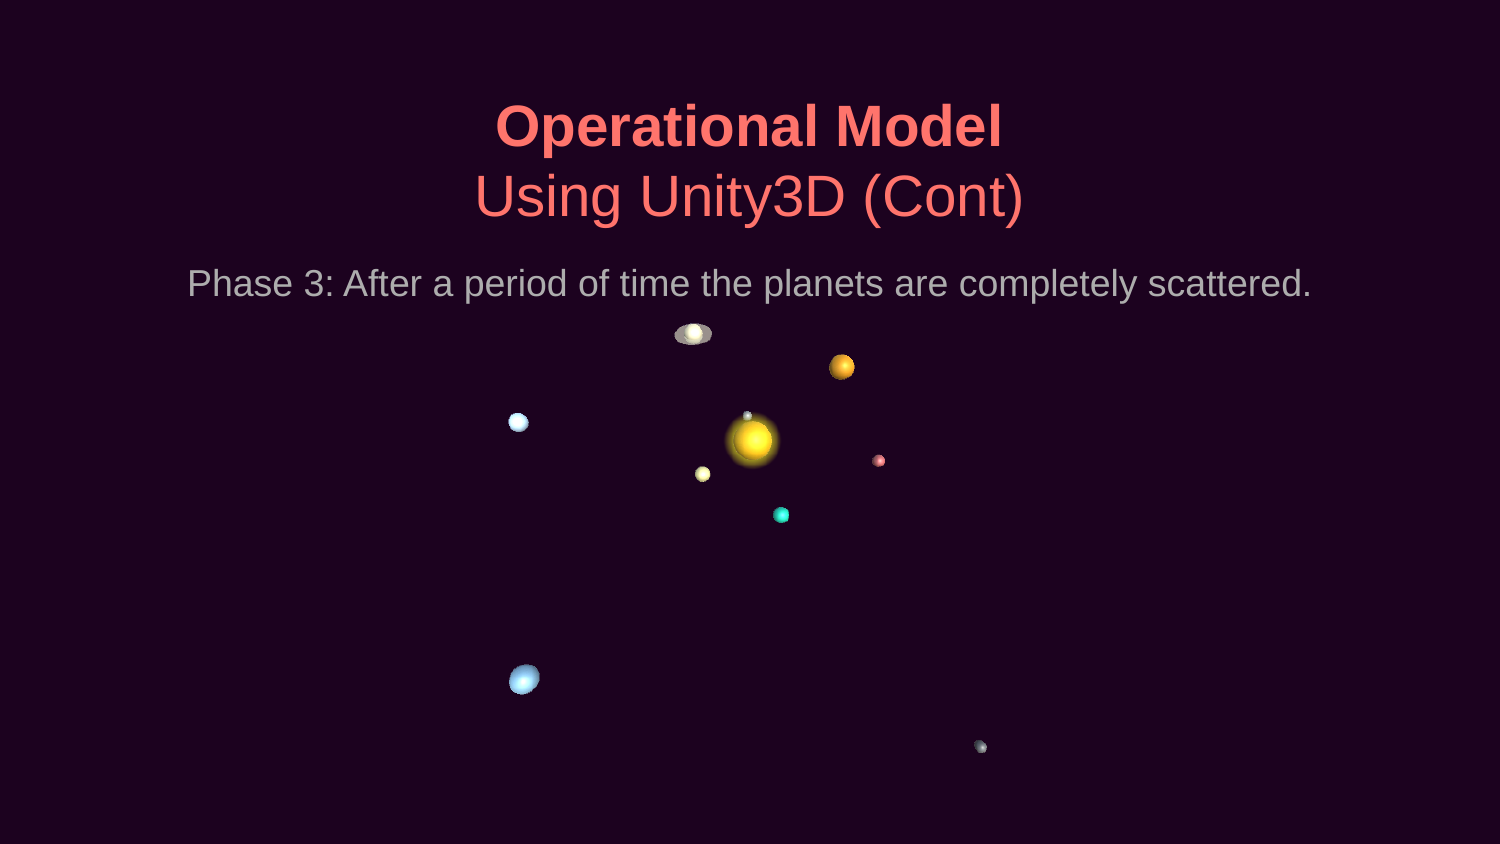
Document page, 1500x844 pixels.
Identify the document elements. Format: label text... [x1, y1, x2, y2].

subtitle Phase 3: After a period of time the planets are completely scattered. [159, 168, 1341, 389]
picture [477, 265, 1023, 755]
title Operational Model Using Unity3D (Cont) [51, 72, 1449, 236]
